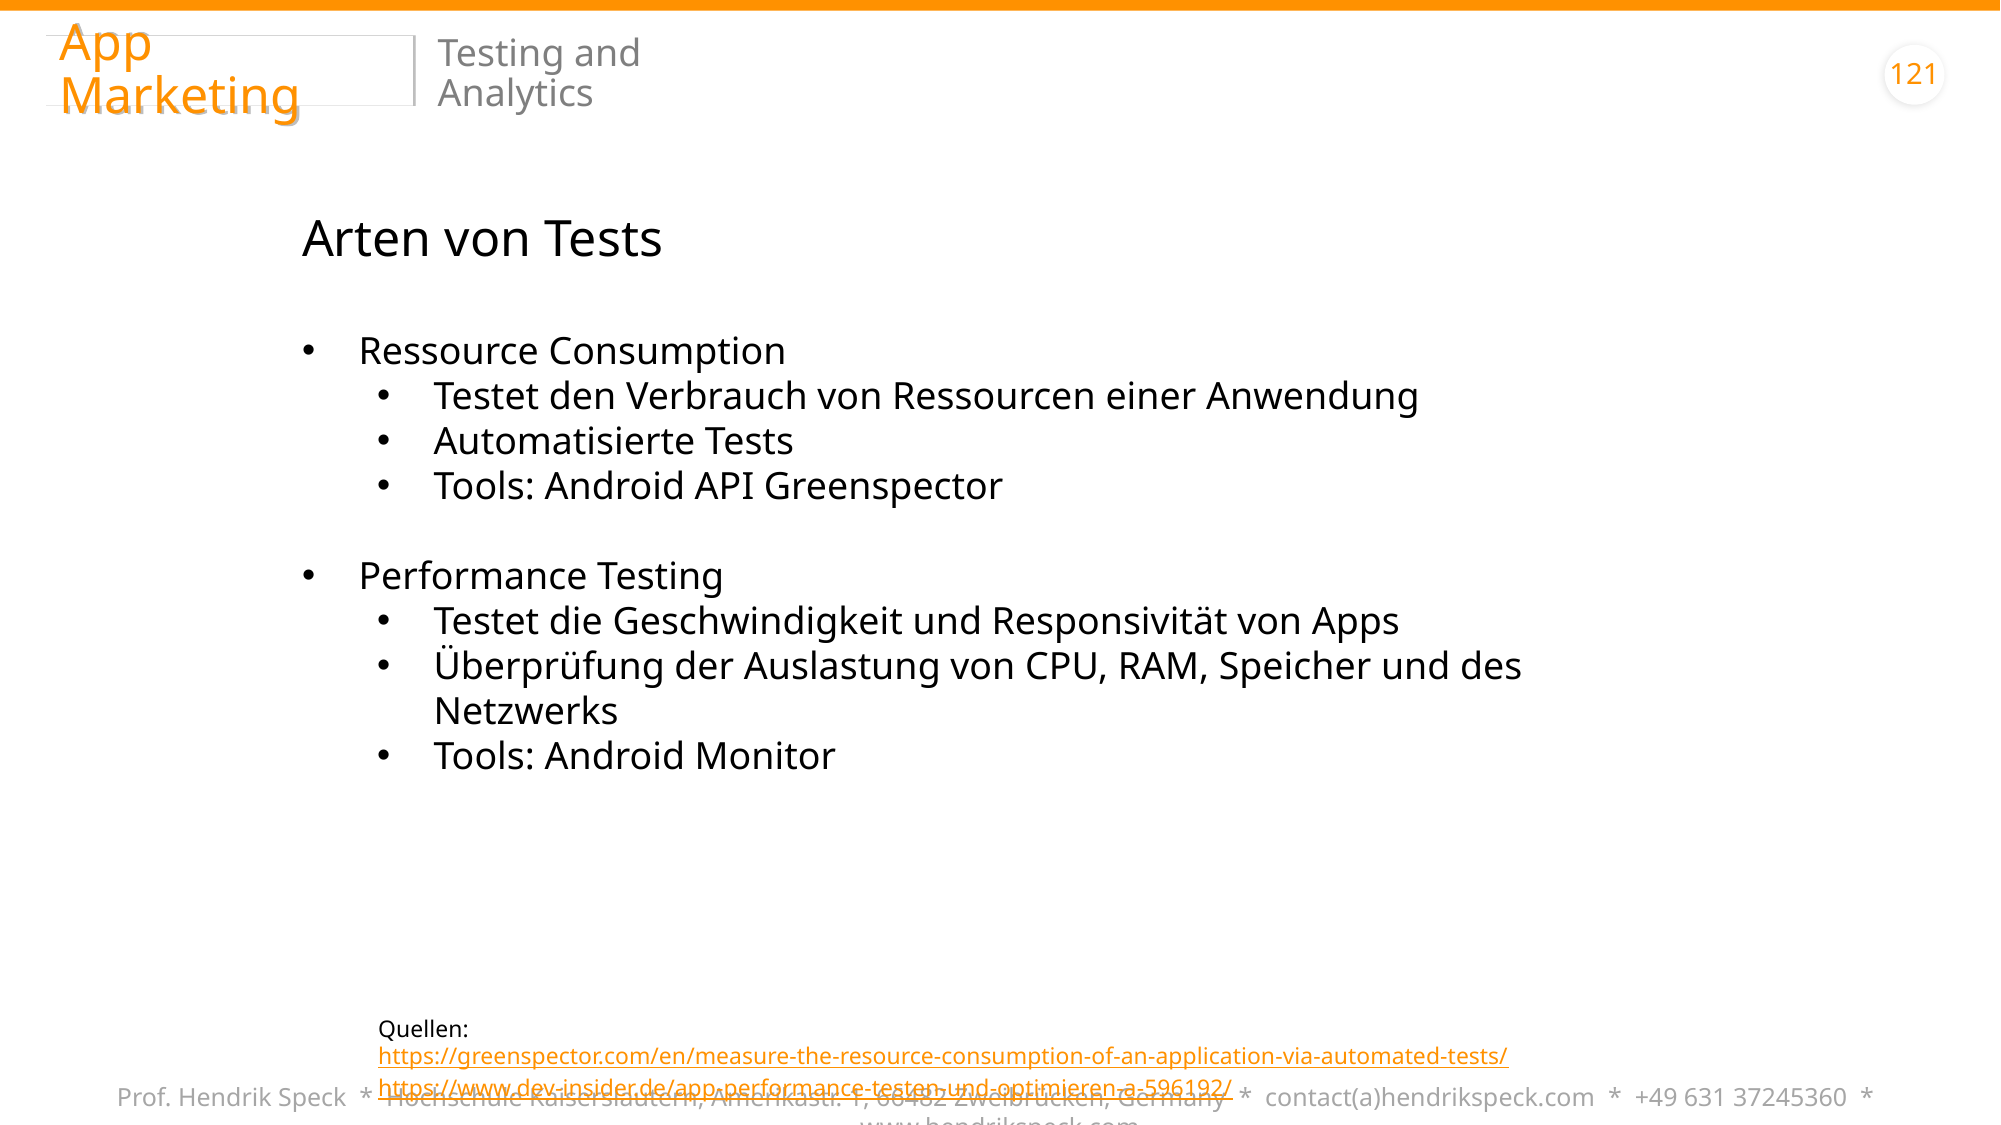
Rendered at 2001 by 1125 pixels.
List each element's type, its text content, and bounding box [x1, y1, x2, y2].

text_box Arten von Tests Ressource Consumption Testet den Verbrauch von Ressourcen einer Anwendung Automatisierte Tests Tools: Android API Greenspector Performance Testing Testet die Geschwindigkeit und Responsivität von Apps Überprüfung der Auslastung von CPU, RAM, Speicher und des Netzwerks Tools: Android Monitor [287, 199, 1623, 874]
list Testing and Analytics [414, 46, 808, 103]
list App Marketing [44, 35, 413, 106]
slide_number 121 [1871, 49, 1958, 101]
text_box Quellen: https://greenspector.com/en/measure-the-resource-consumption-of-an-application-via-automated-tests/ https://www.dev-insider.de/app-performance-testen-und-optimieren-a-596192/ [363, 1007, 1547, 1112]
